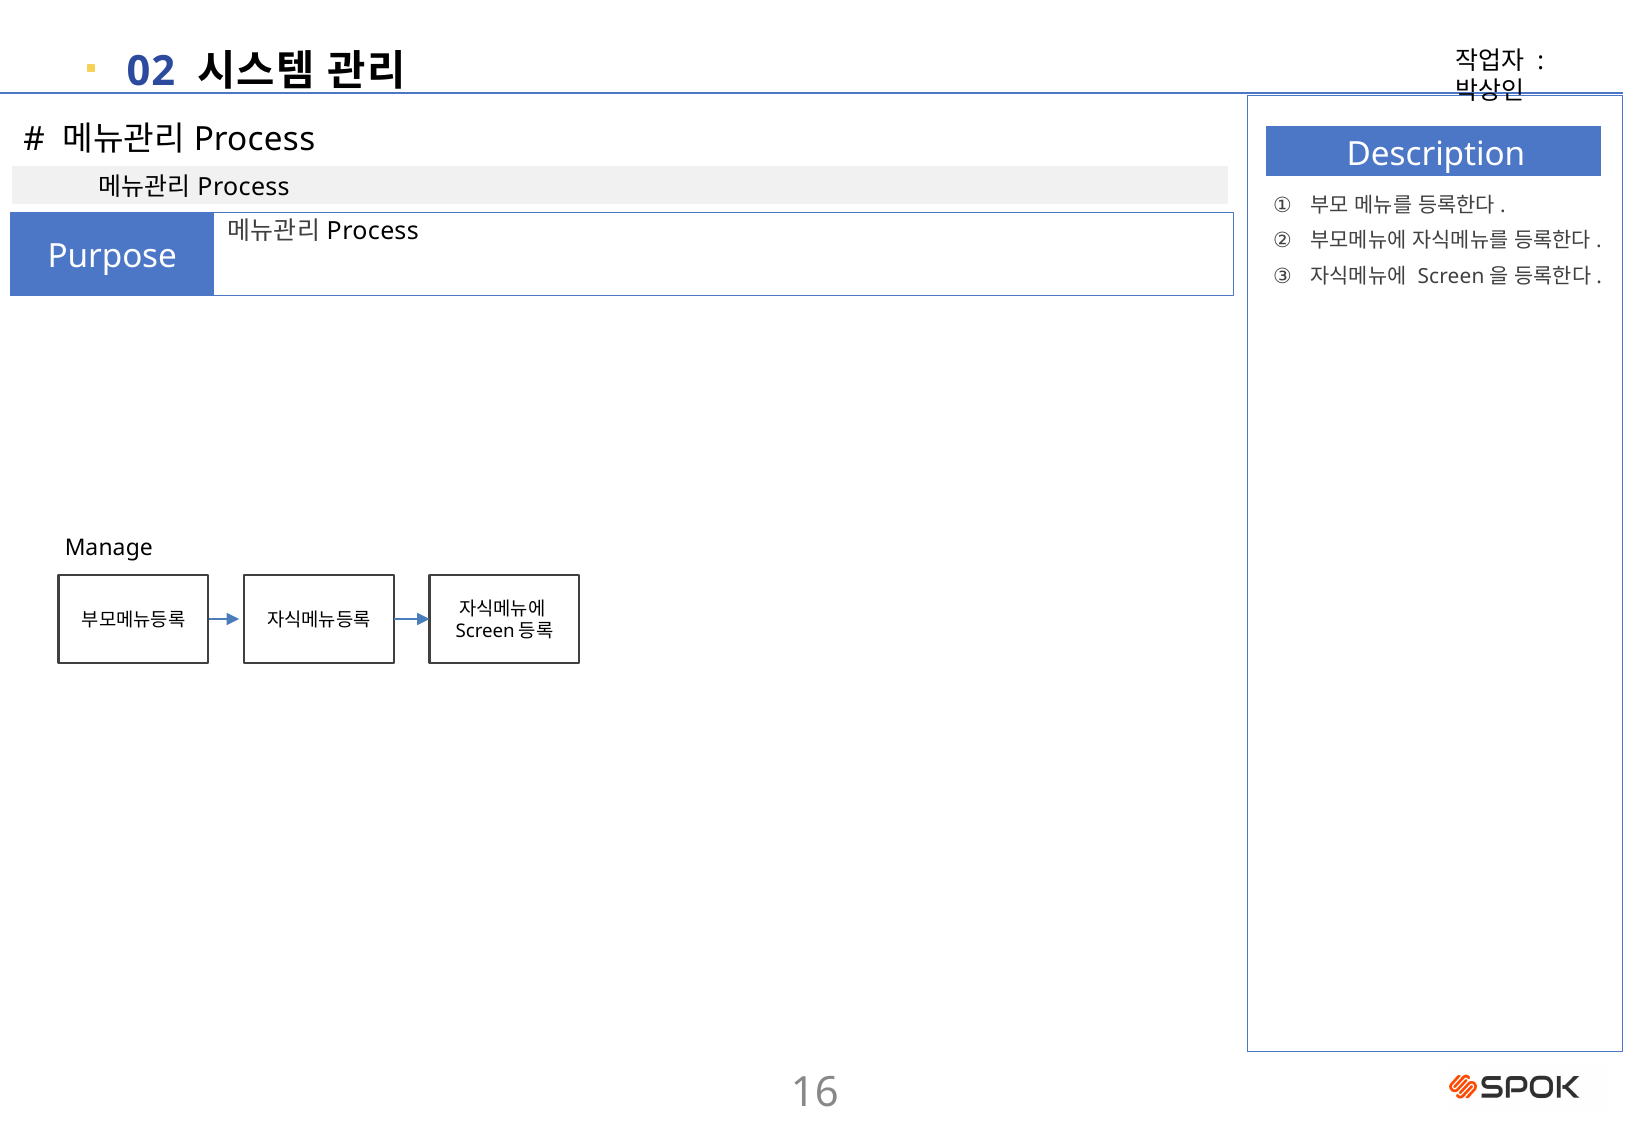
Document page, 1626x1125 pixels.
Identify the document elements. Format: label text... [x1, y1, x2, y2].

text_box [0, 92, 1623, 1052]
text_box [11, 166, 1229, 205]
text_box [87, 42, 408, 91]
text_box 작업자 : 박상인 [1440, 37, 1625, 94]
slide_number 16 [781, 1064, 844, 1116]
picture [1449, 1060, 1610, 1114]
